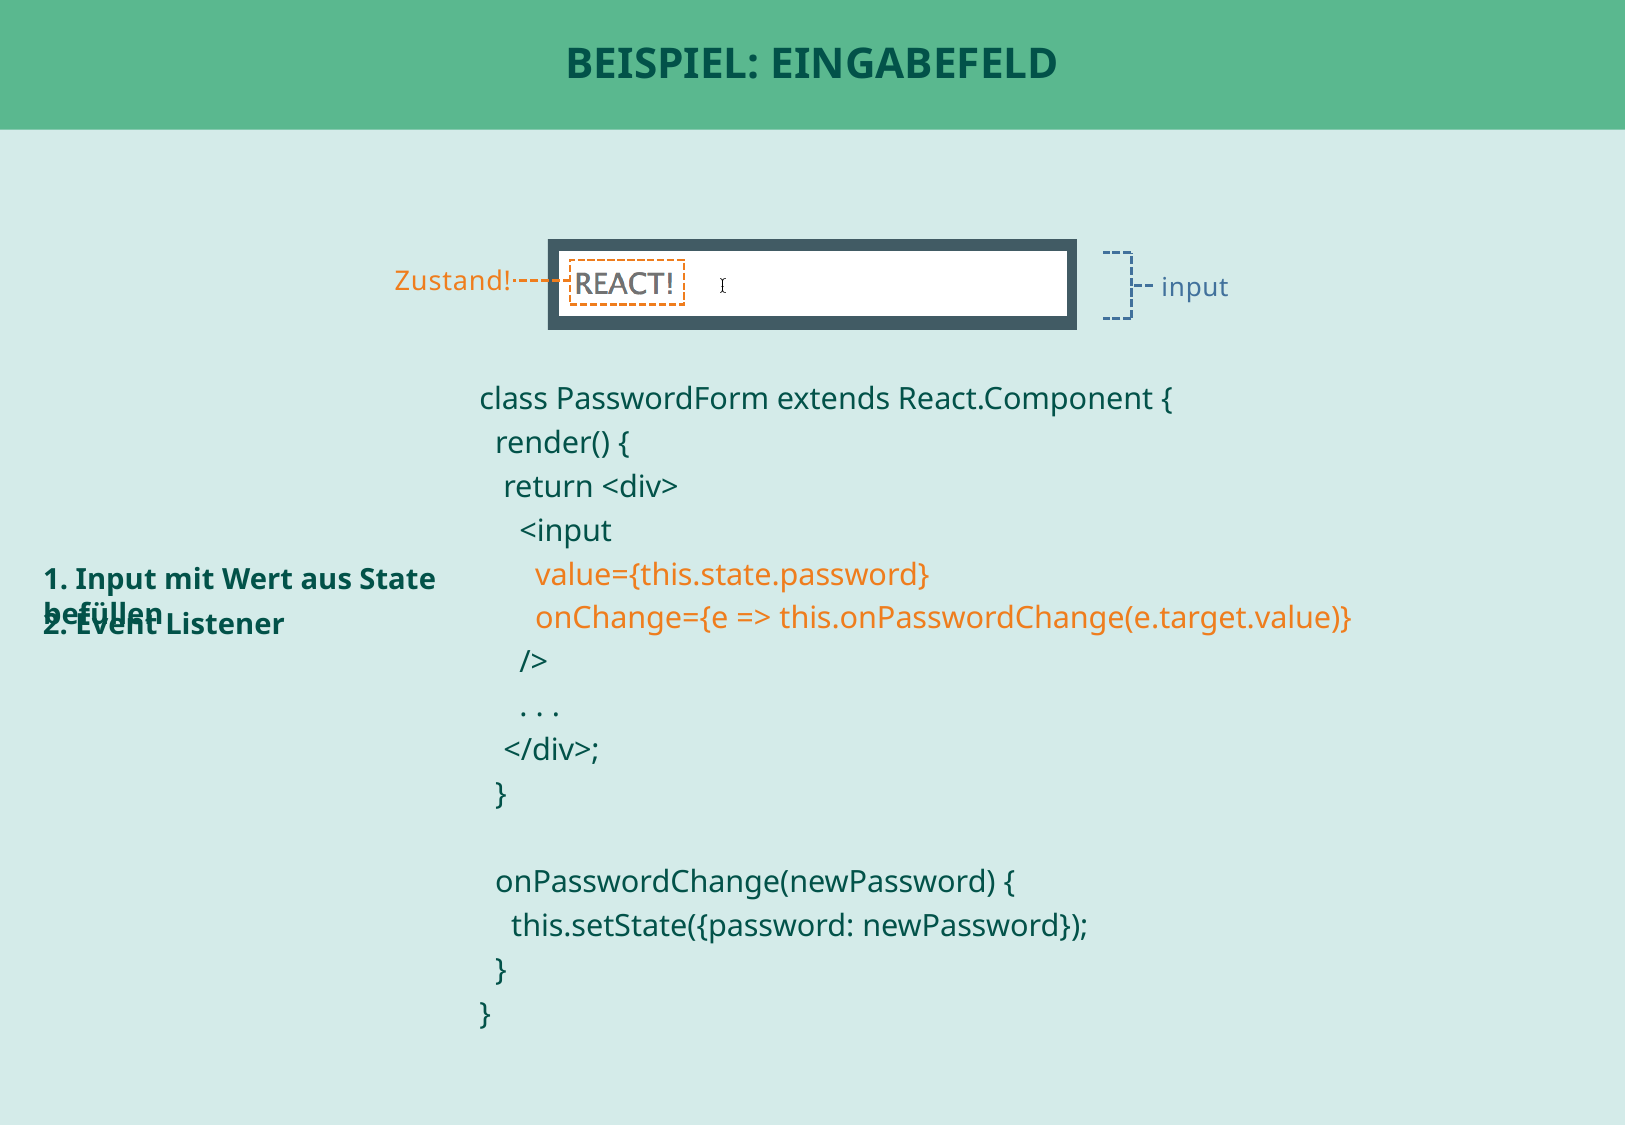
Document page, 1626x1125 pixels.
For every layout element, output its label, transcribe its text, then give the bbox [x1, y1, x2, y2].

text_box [547, 239, 1078, 330]
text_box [1103, 252, 1249, 319]
text_box class PasswordForm extends React.Component { render() { return <div> <input value={this.state.password} onChange={e => this.onPasswordChange(e.target.value)} /> . . . </div>; } onPasswordChange(newPassword) { this.setState({password: newPassword}); } } [479, 371, 1562, 1031]
title Beispiel: Eingabefeld [0, 0, 1625, 130]
text_box 2. Event Listener [28, 598, 481, 648]
text_box Zustand! [394, 263, 531, 309]
text_box 1. Input mit Wert aus State befüllen [28, 552, 570, 638]
